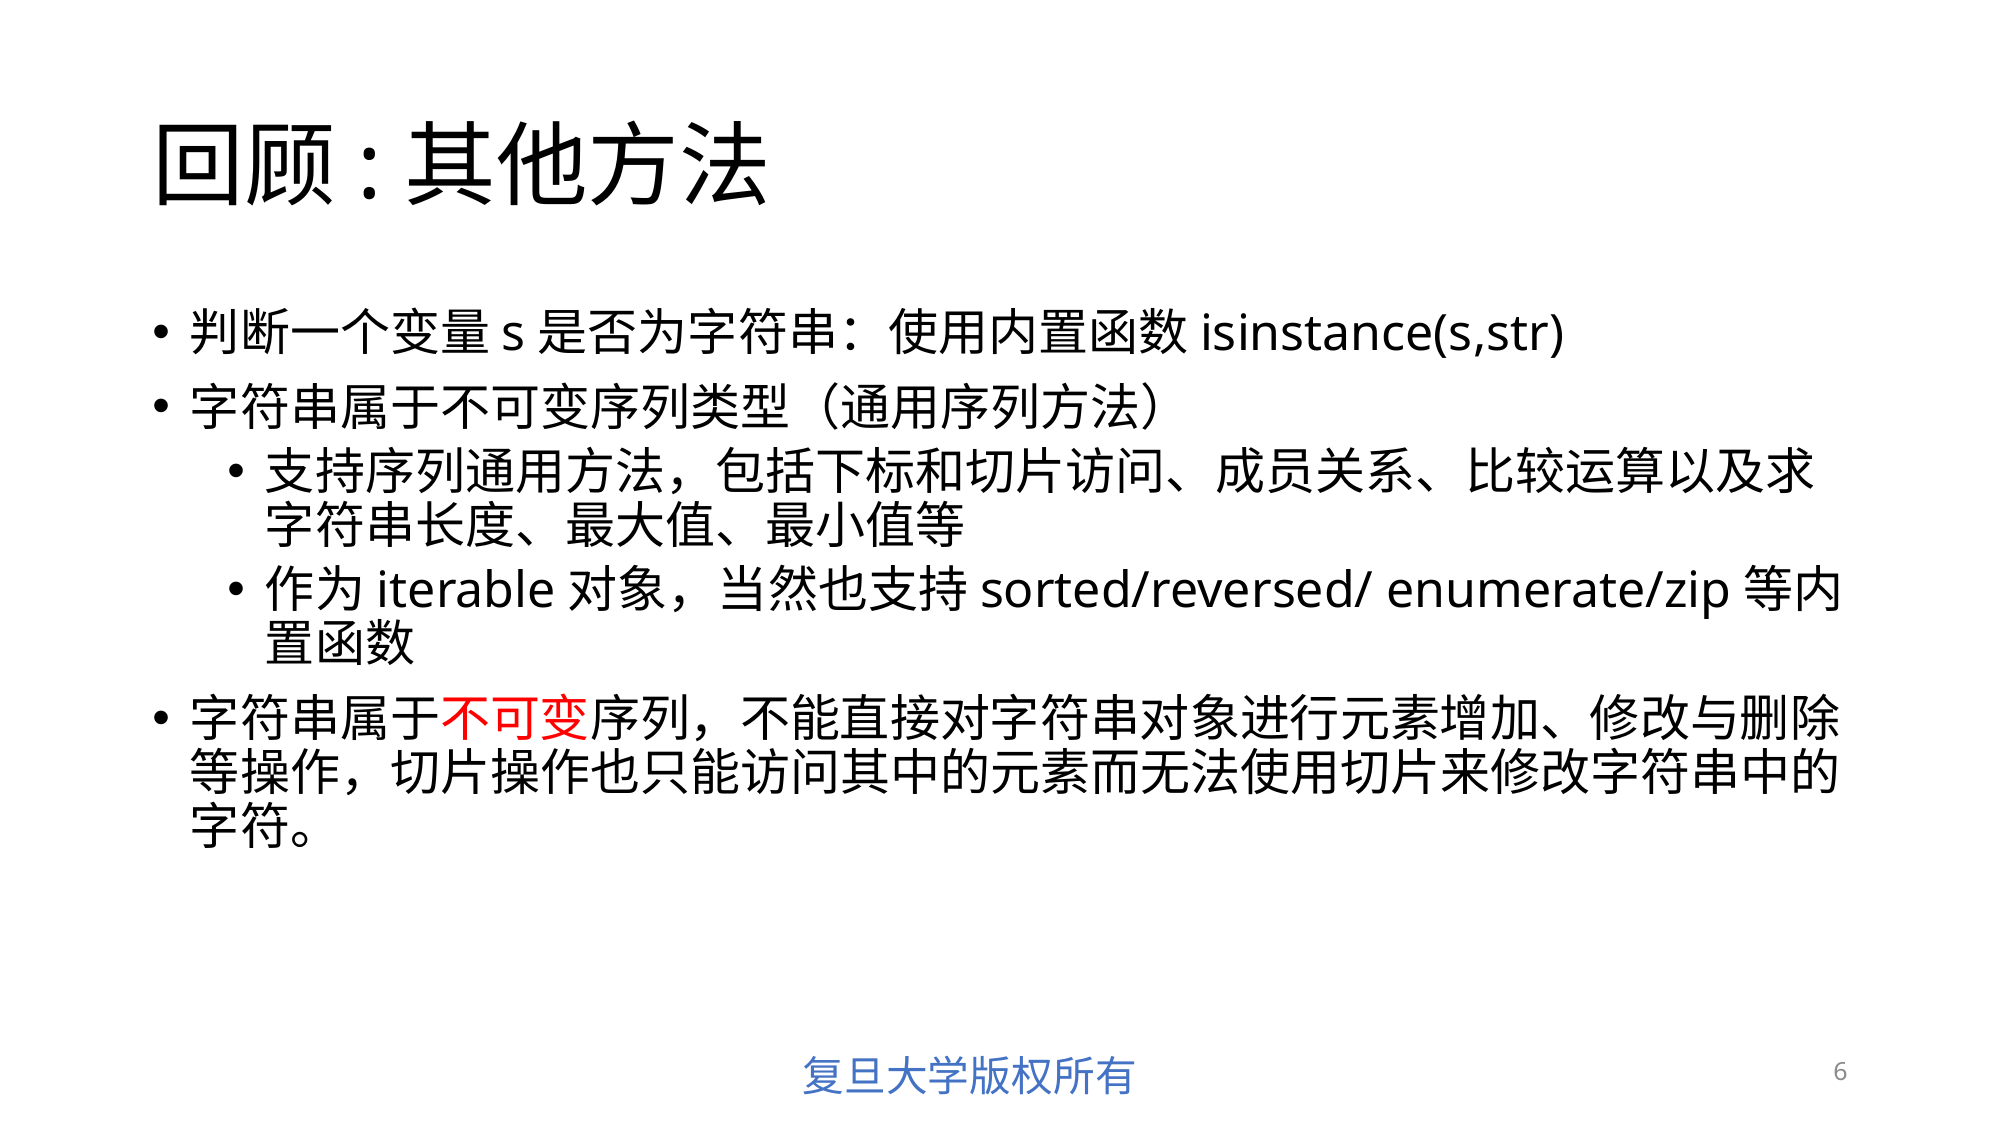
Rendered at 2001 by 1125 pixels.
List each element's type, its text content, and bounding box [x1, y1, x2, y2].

list 判断一个变量s是否为字符串：使用内置函数isinstance(s,str) 字符串属于不可变序列类型（通用序列方法） 支持序列通用方法，包括下标和切片访问、成员关系、比较运算以及求字符串长度、最大值、最小值等 作为iterable对象，当然也支持sorted/reversed/ enumerate/zip等内置函数 字符串属于不可变序列，不能直接对字符串对象进行元素增加、修改与删除等操作，切片操作也只能访问其中的元素而无法使用切片来修改字符串中的字符。 [137, 299, 1863, 1014]
title 回顾:其他方法 [137, 59, 1941, 278]
slide_number 6 [1412, 1042, 1863, 1103]
